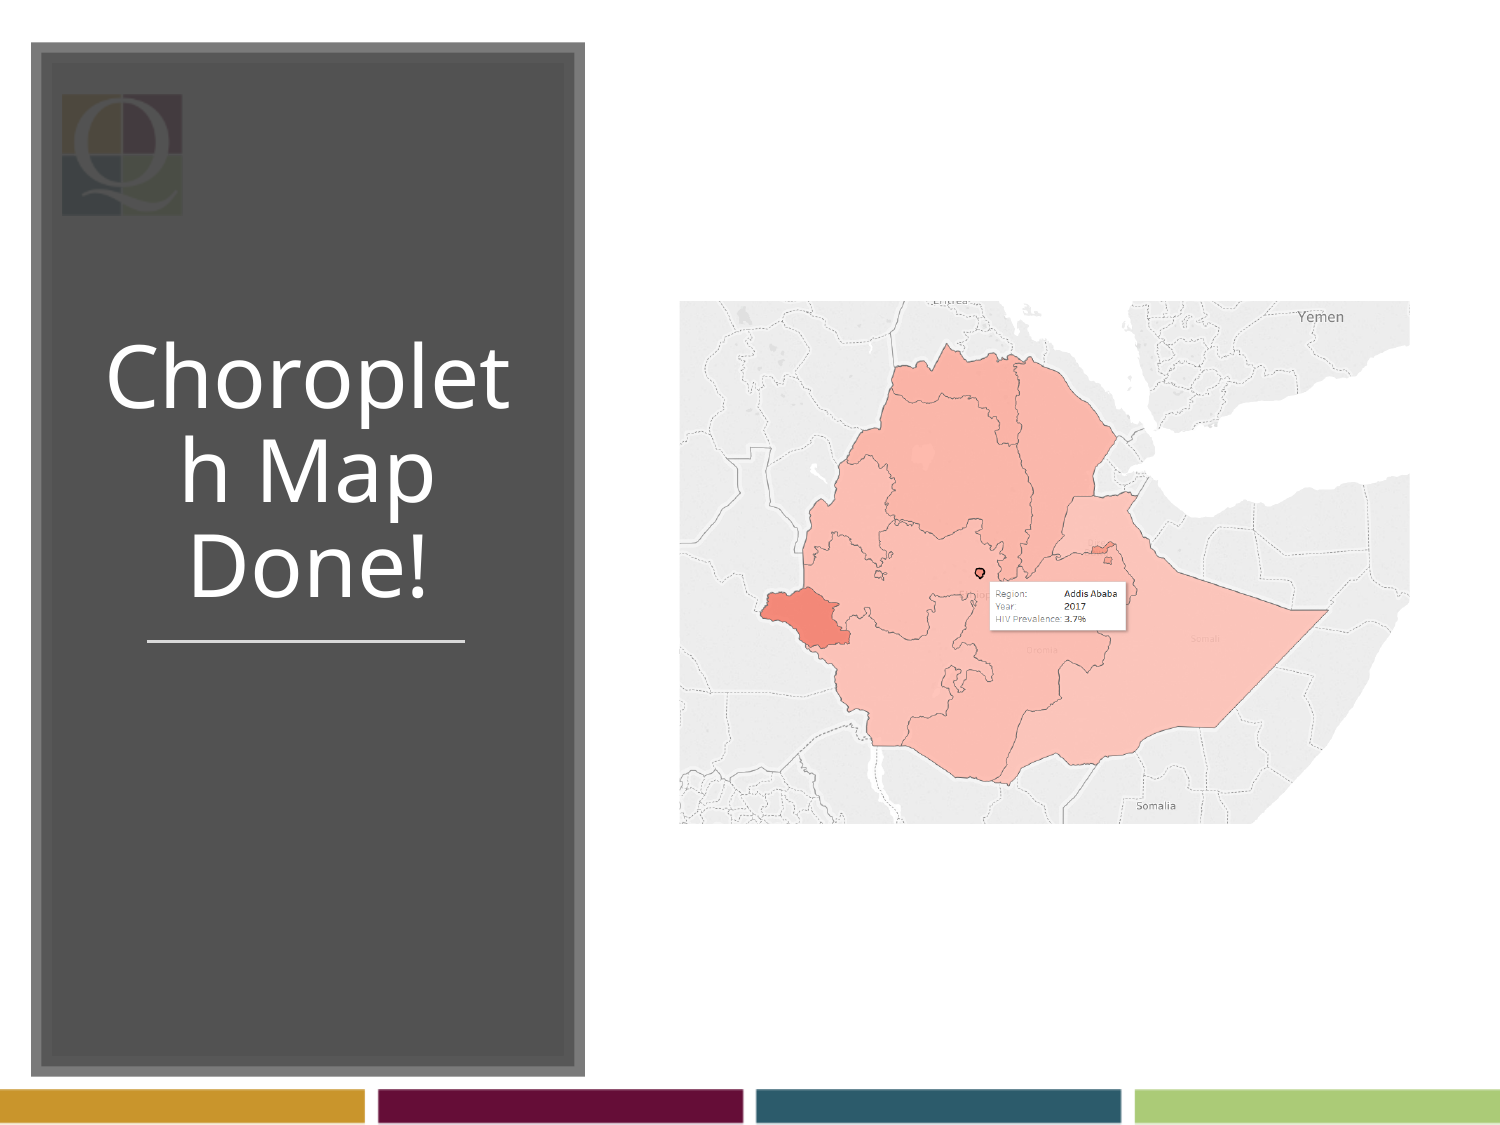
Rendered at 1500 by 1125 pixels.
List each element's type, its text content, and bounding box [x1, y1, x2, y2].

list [679, 301, 1410, 824]
title Choropleth Map Done! [82, 149, 533, 624]
picture [0, 1089, 1500, 1125]
text_box [40, 52, 575, 1067]
